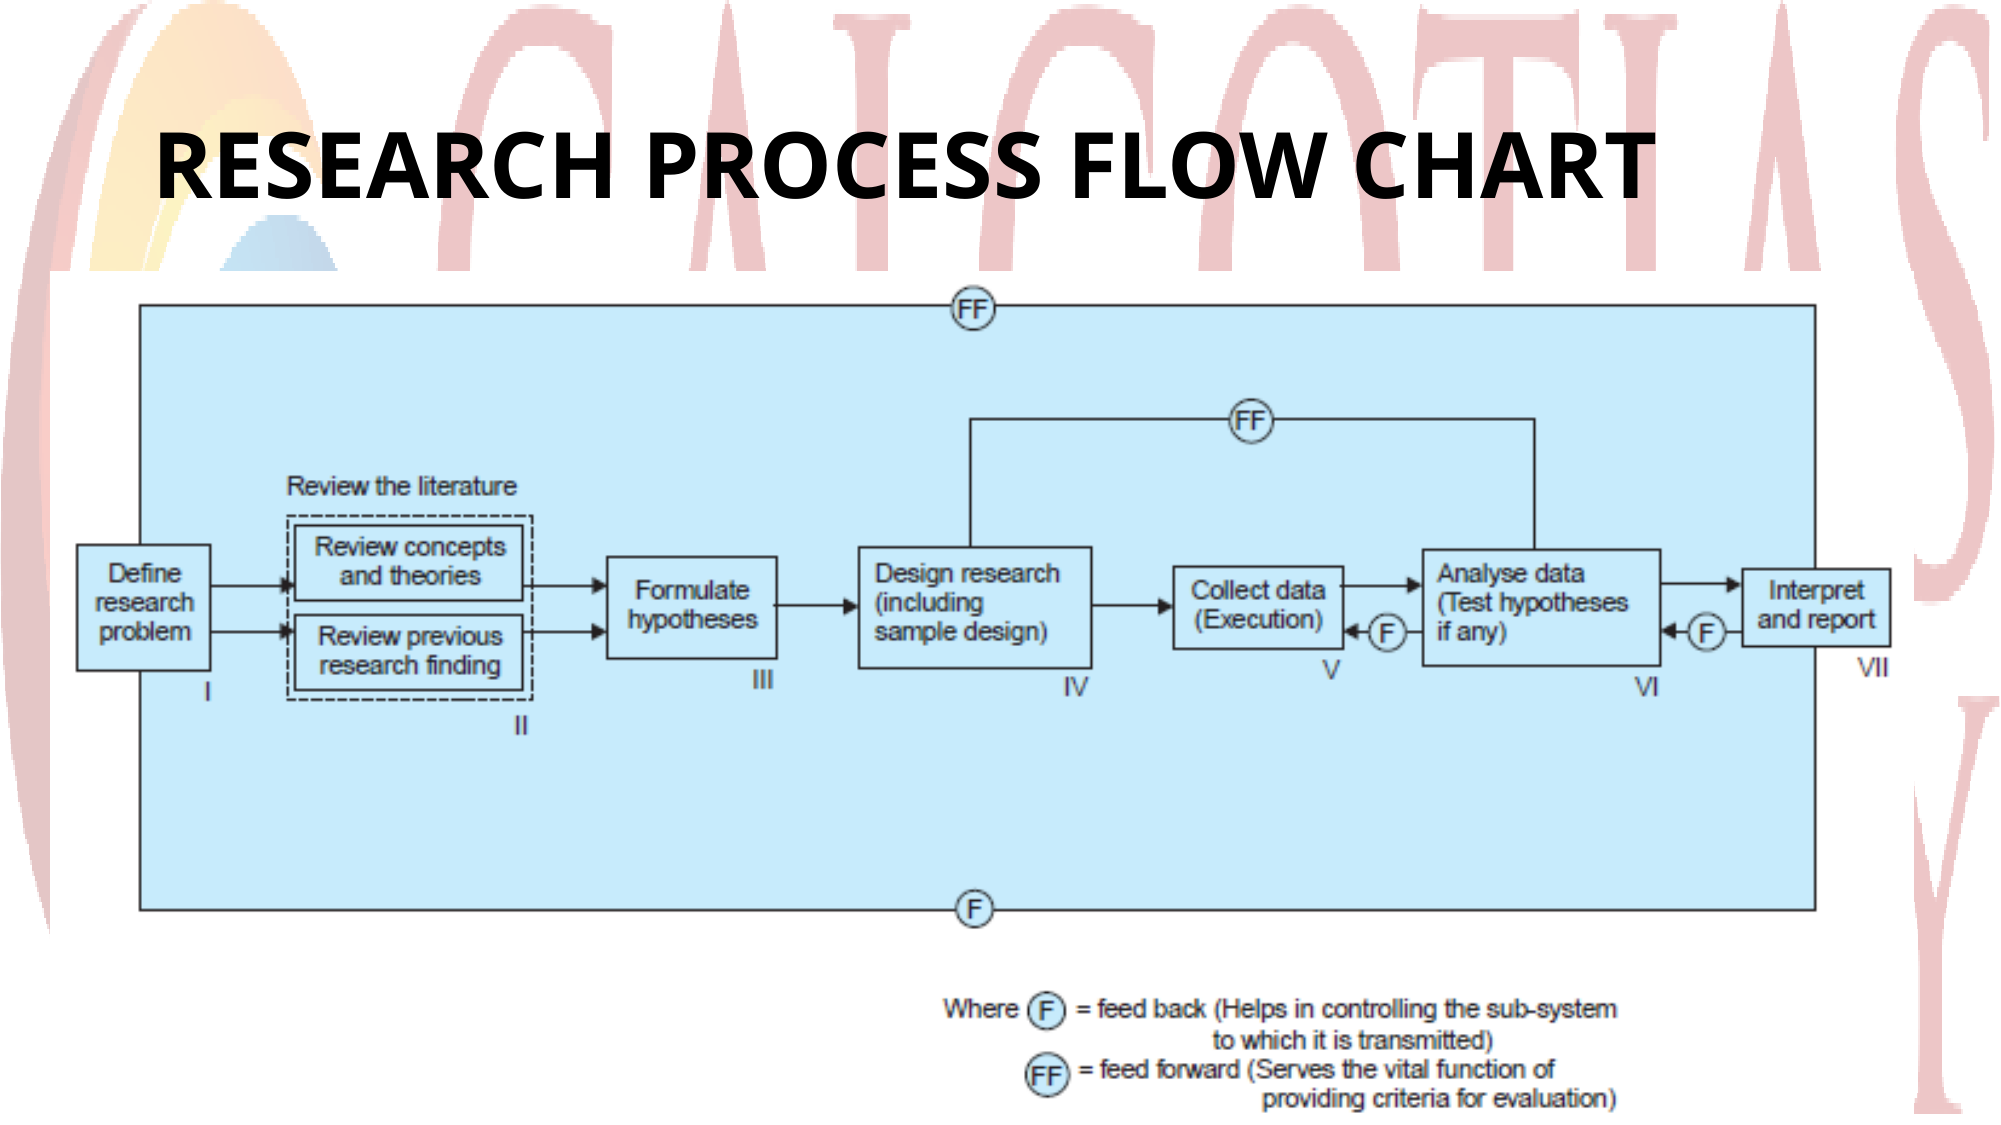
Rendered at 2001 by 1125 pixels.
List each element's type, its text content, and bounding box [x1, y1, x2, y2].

picture [50, 271, 1914, 1125]
title RESEARCH PROCESS FLOW CHART [137, 59, 1863, 271]
